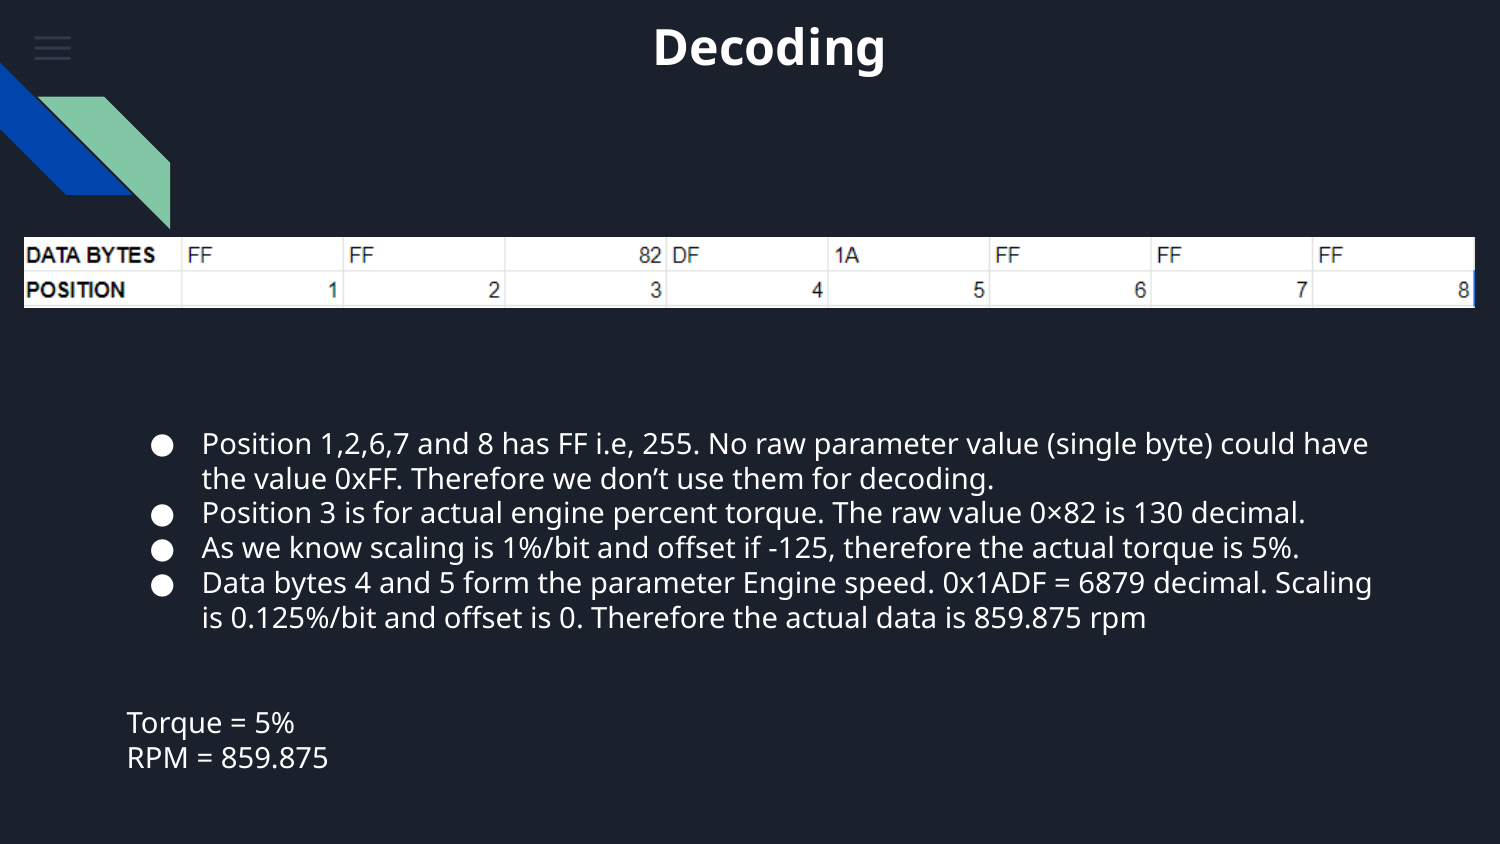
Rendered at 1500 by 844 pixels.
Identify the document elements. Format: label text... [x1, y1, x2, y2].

picture [24, 237, 1476, 308]
text_box Decoding [204, 0, 1336, 83]
text_box Position 1,2,6,7 and 8 has FF i.e, 255. No raw parameter value (single byte) could have the value 0xFF. Therefore we don’t use them for decoding. Position 3 is for actual engine percent torque. The raw value 0×82 is 130 decimal. As we know scaling is 1%/bit and offset if -125, therefore the actual torque is 5%. Data bytes 4 and 5 form the parameter Engine speed. 0x1ADF = 6879 decimal. Scaling is 0.125%/bit and offset is 0. Therefore the actual data is 859.875 rpm Torque = 5% RPM = 859.875 [111, 409, 1412, 795]
